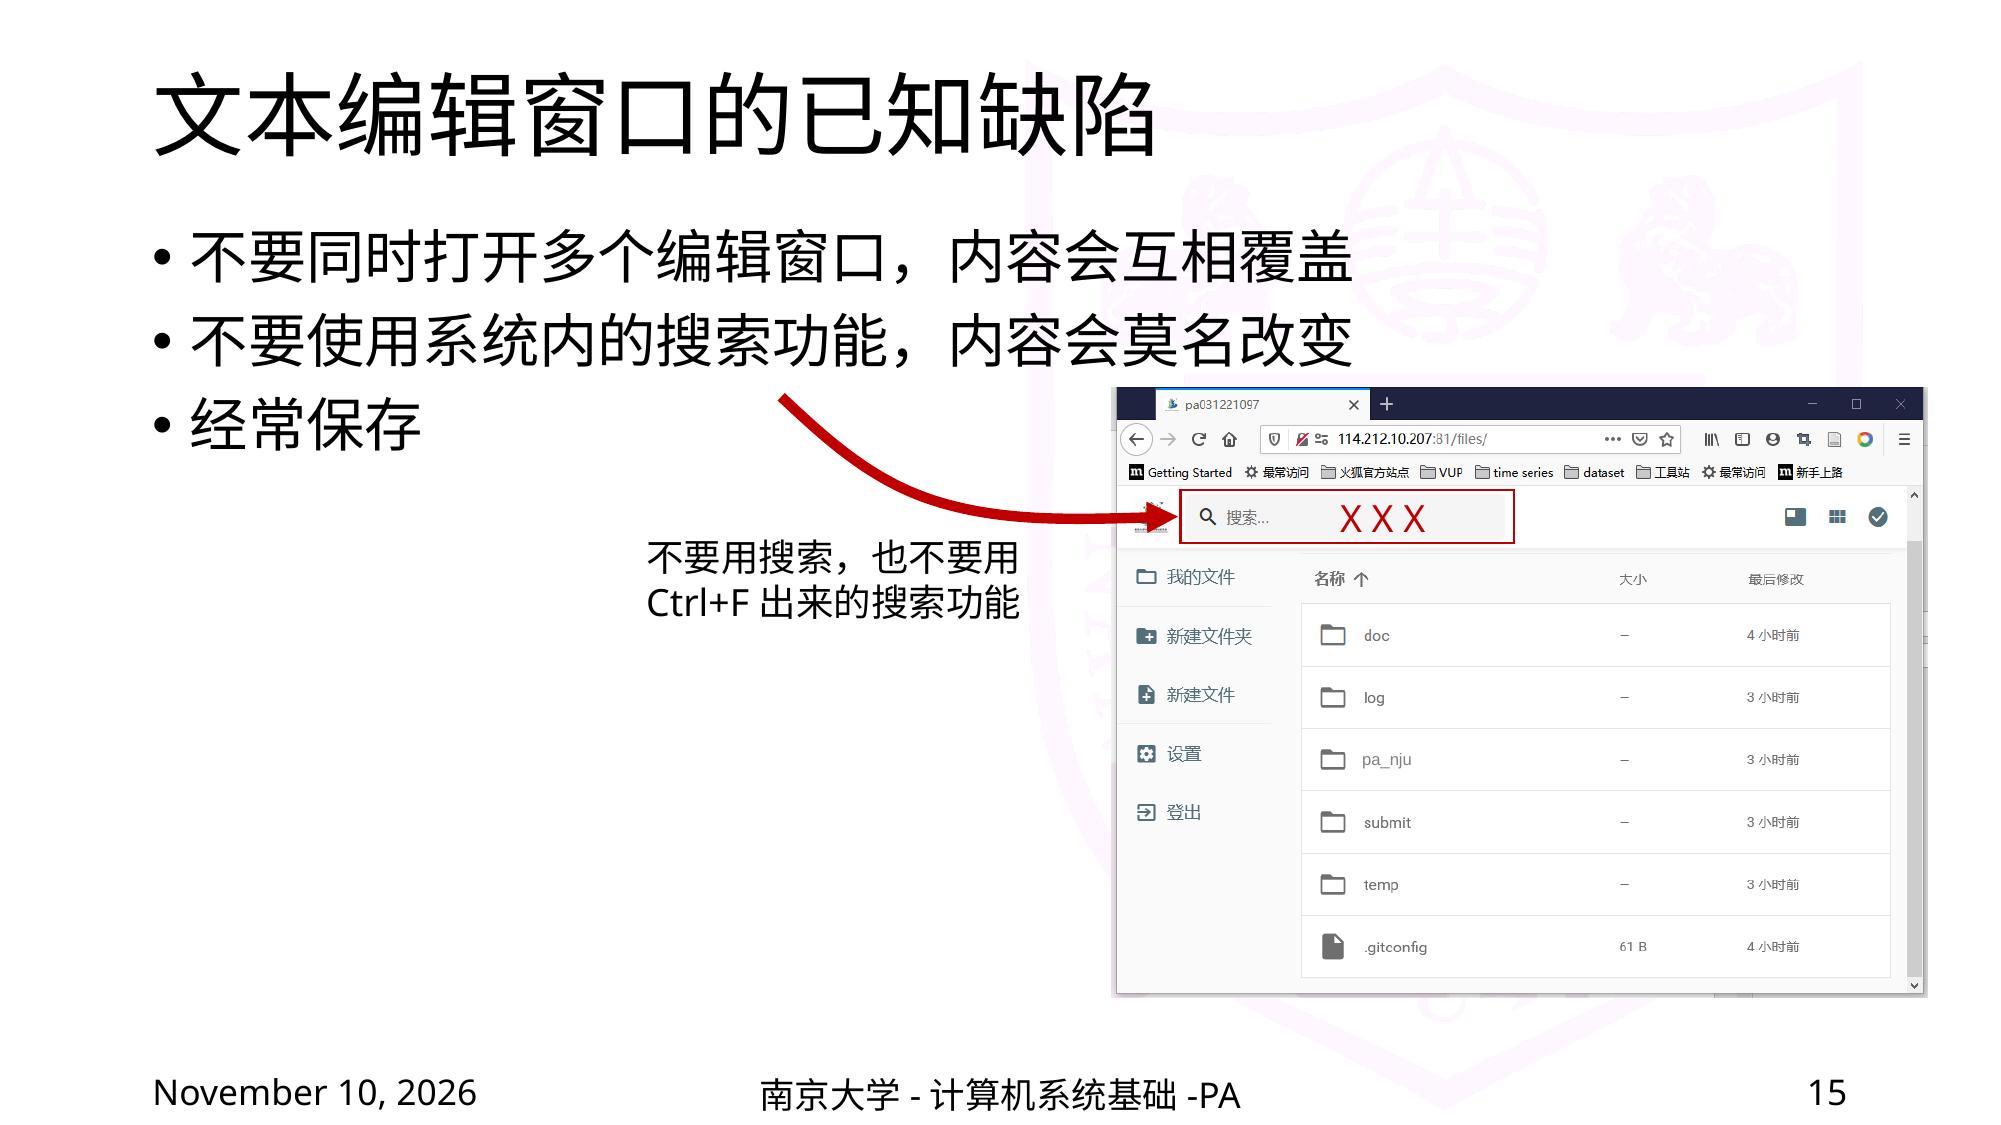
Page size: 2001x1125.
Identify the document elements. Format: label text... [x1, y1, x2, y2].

text_box 不要用搜索，也不要用Ctrl+F出来的搜索功能 [631, 526, 1060, 632]
title 文本编辑窗口的已知缺陷 [137, 59, 1863, 181]
slide_number 15 [1412, 1064, 1863, 1125]
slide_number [137, 1064, 588, 1125]
list 不要同时打开多个编辑窗口，内容会互相覆盖 不要使用系统内的搜索功能，内容会莫名改变 经常保存 [137, 221, 1863, 480]
picture [1111, 387, 1928, 998]
footer 南京大学-计算机系统基础-PA [662, 1064, 1338, 1125]
text_box [780, 396, 1111, 520]
